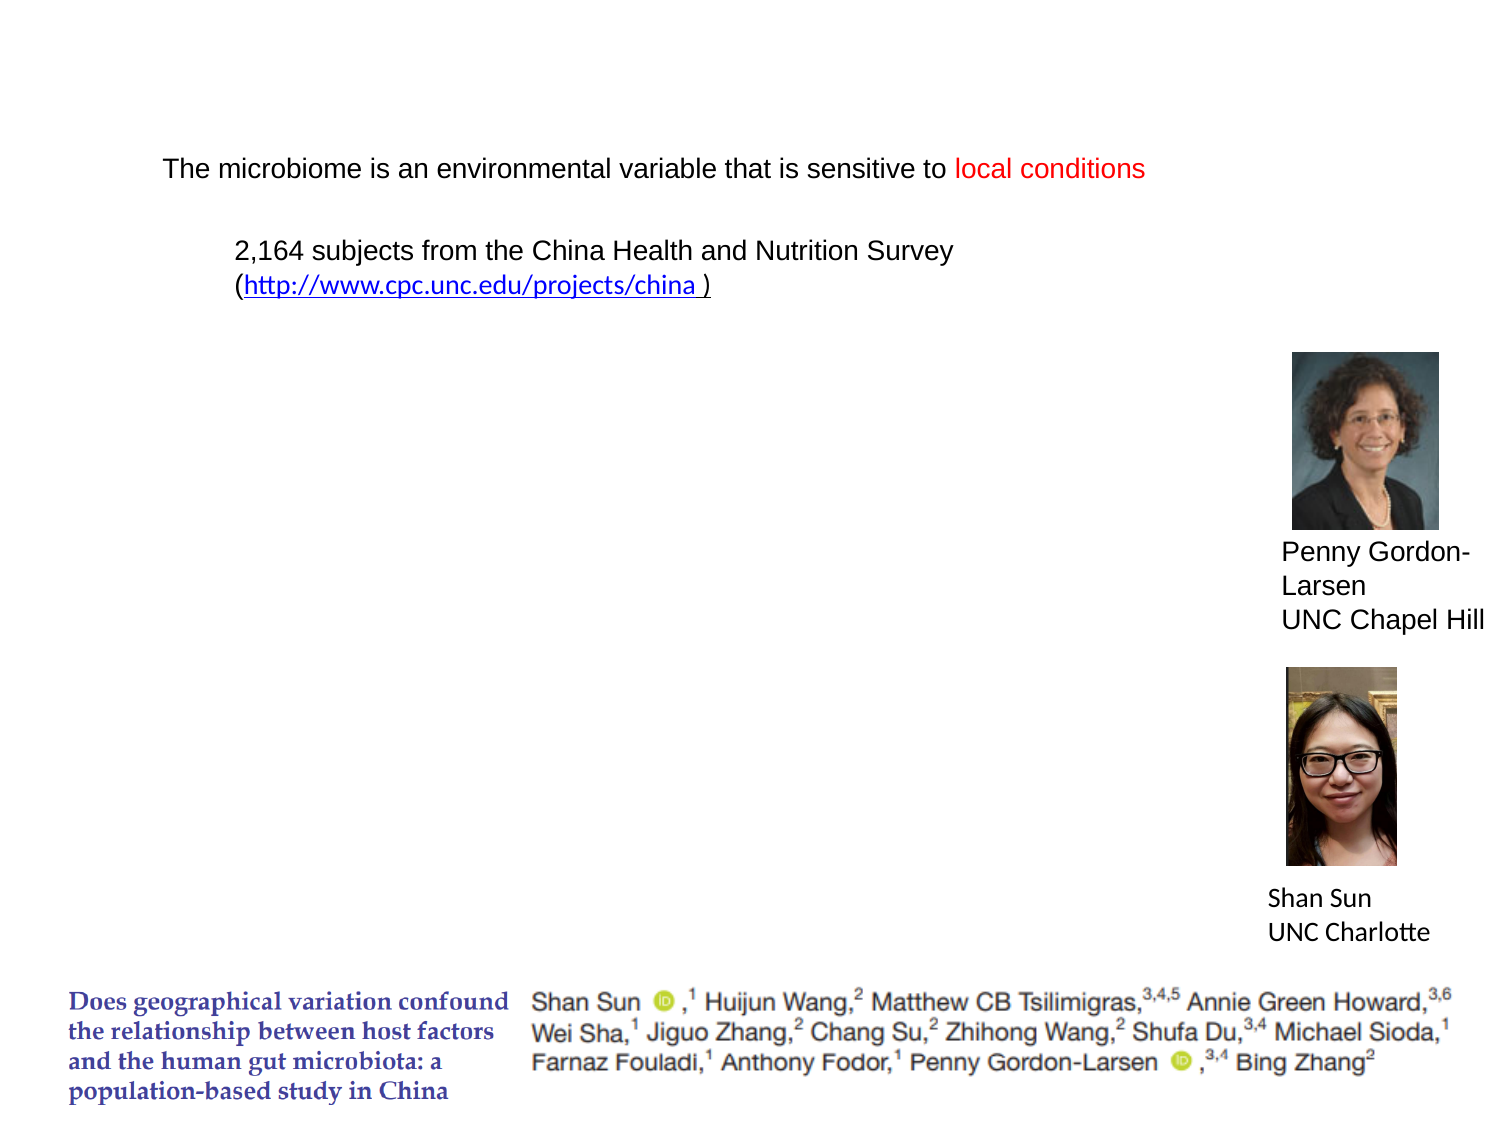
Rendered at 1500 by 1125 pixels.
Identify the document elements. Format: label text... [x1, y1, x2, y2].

picture [62, 981, 1481, 1105]
picture [1292, 352, 1439, 530]
text_box Shan Sun UNC Charlotte [1253, 871, 1446, 955]
text_box 2,164 subjects from the China Health and Nutrition Survey (http://www.cpc.unc.edu/projects/china ) [219, 225, 978, 308]
text_box The microbiome is an environmental variable that is sensitive to local conditions [147, 143, 1162, 192]
picture [1285, 667, 1398, 866]
text_box Penny Gordon- Larsen UNC Chapel Hill [1266, 526, 1500, 643]
